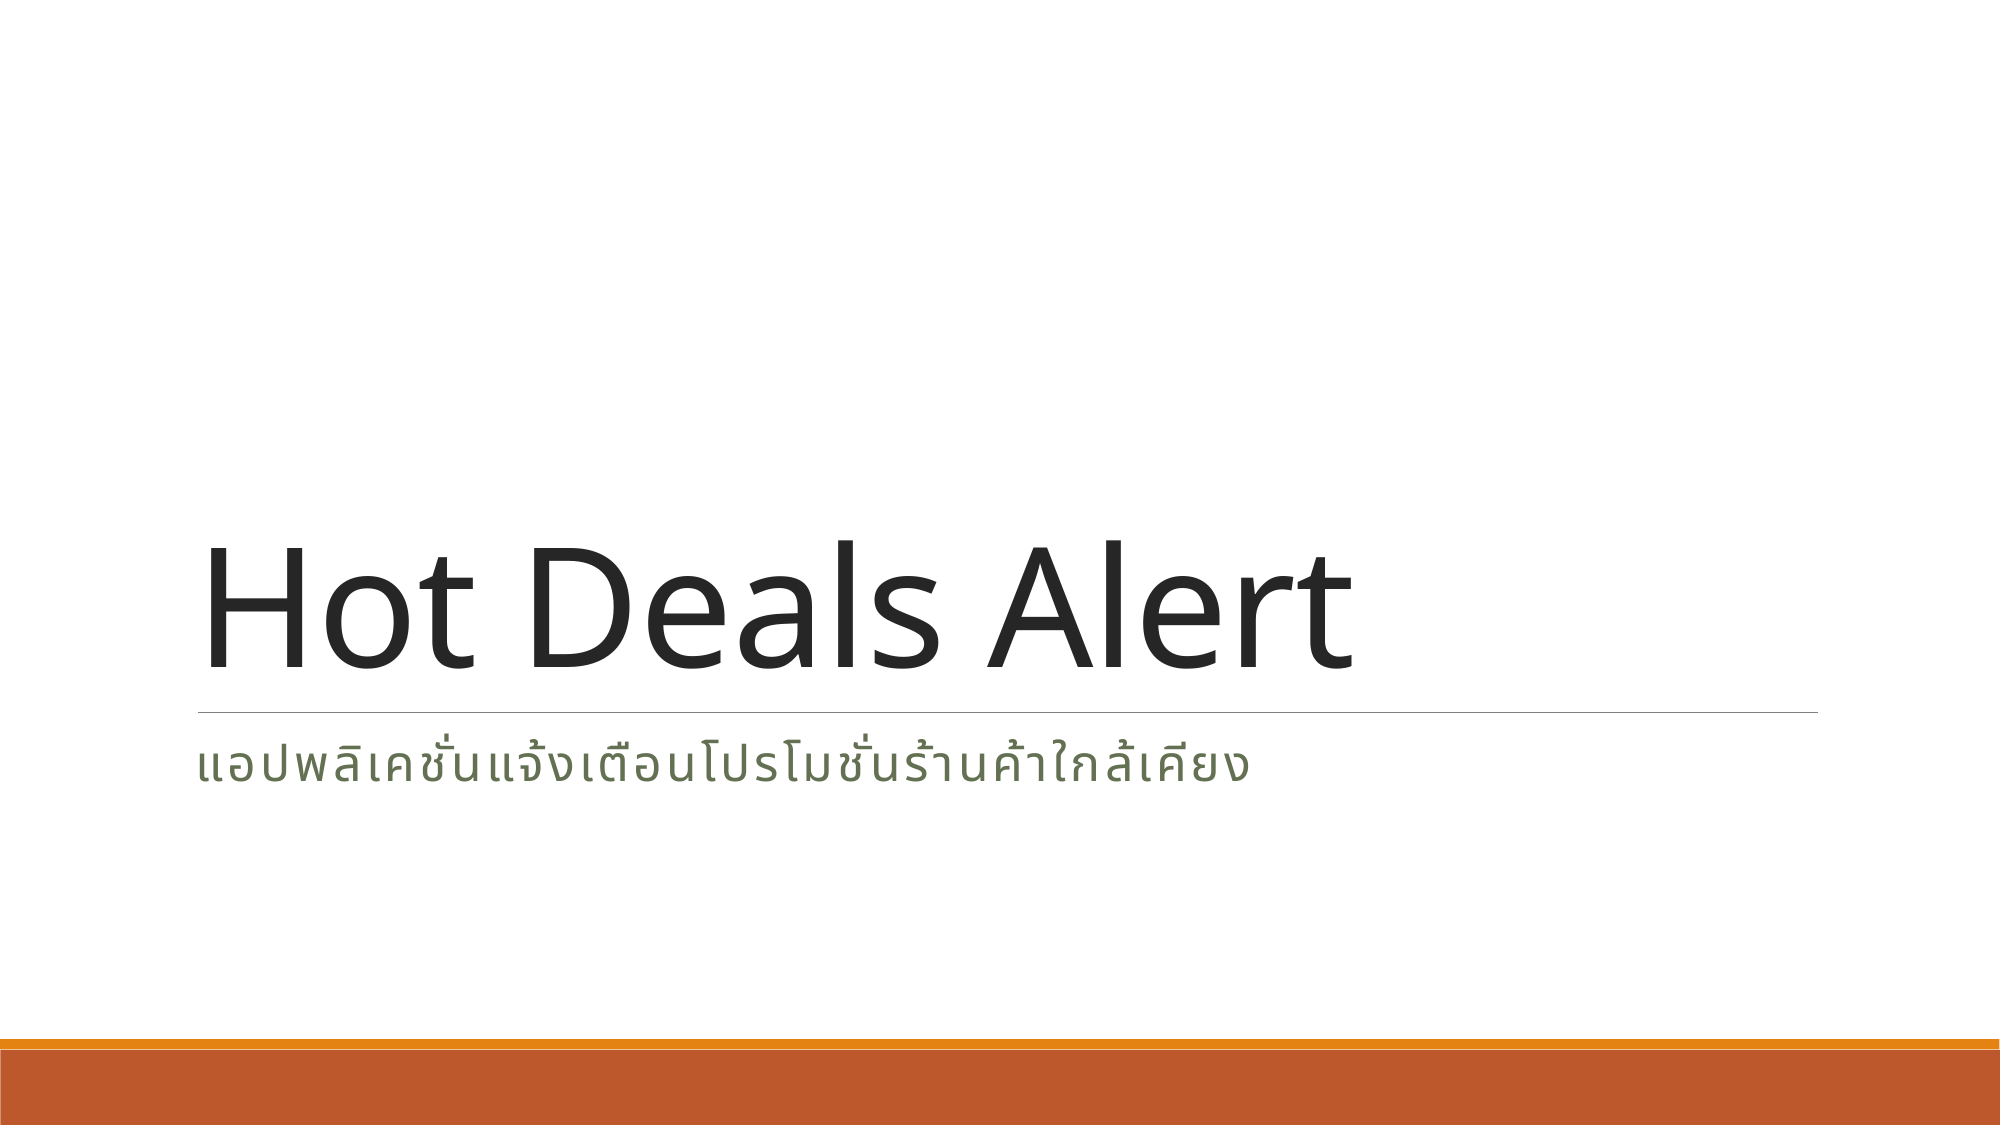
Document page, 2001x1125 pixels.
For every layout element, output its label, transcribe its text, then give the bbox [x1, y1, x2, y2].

subtitle แอปพลิเคชั่นแจ้งเตือนโปรโมชั่นร้านค้าใกล้เคียง [180, 730, 1831, 919]
title Hot Deals Alert [180, 124, 1830, 710]
